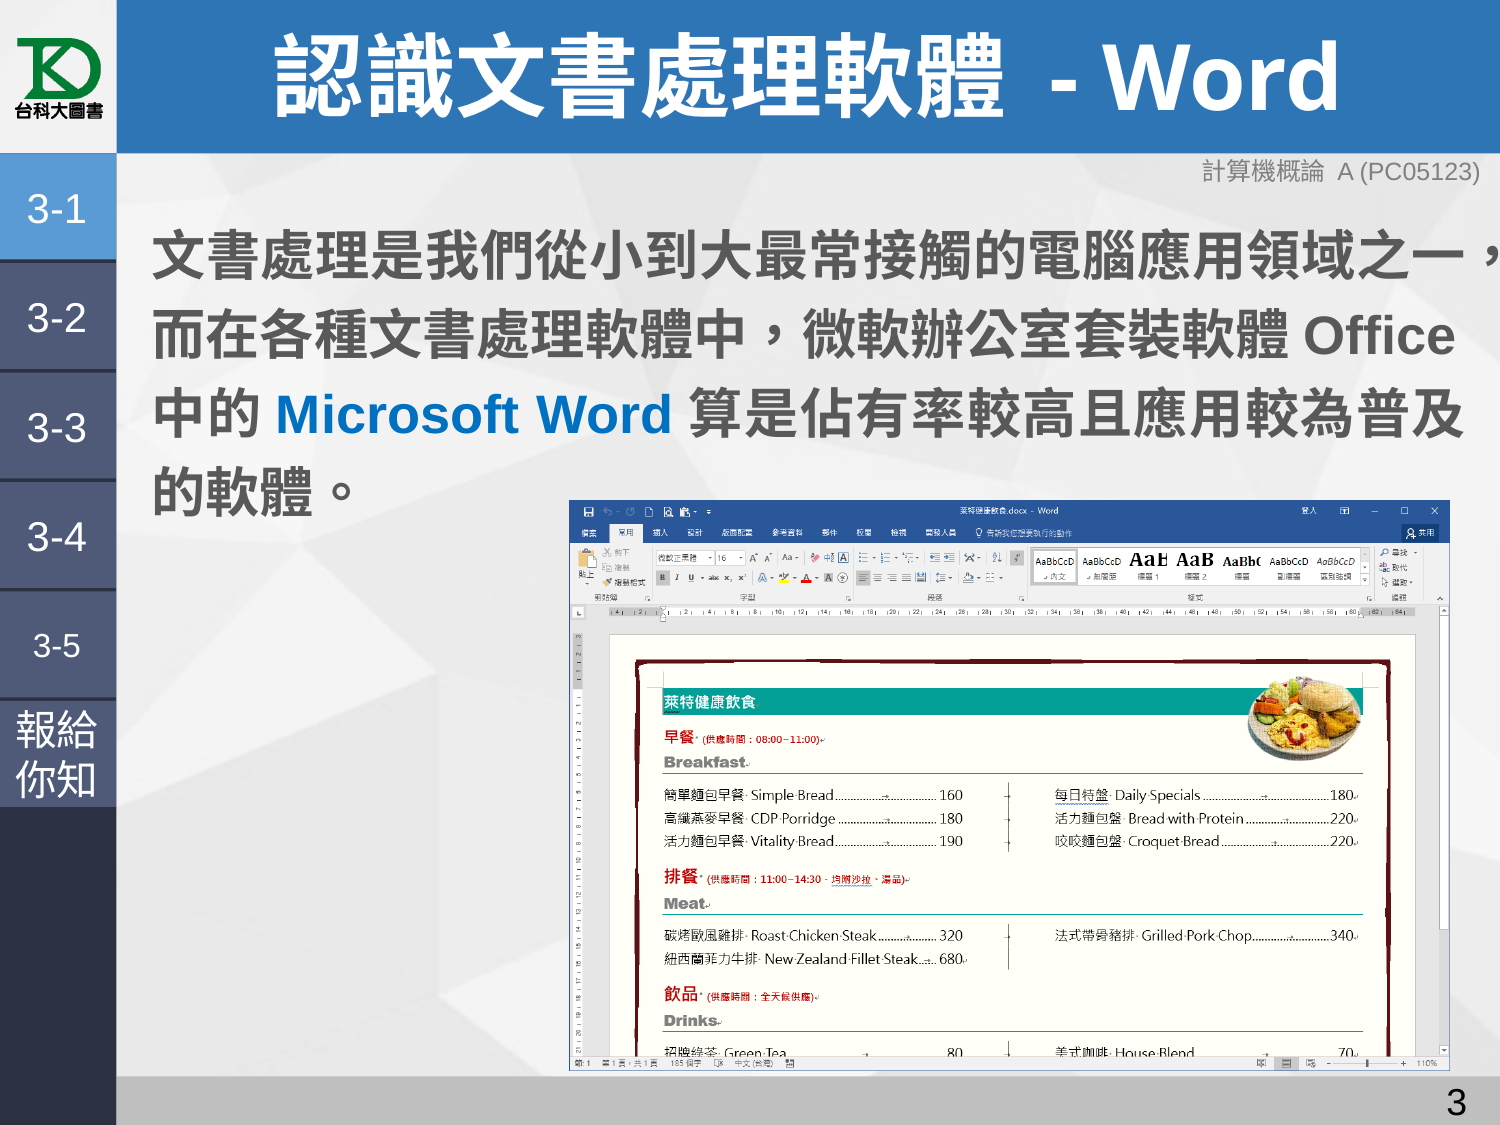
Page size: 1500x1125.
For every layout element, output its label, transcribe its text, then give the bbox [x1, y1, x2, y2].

text_box 3-5 [0, 590, 117, 698]
title 認識文書處理軟體 - Word [116, 4, 1500, 158]
text_box 3-2 [0, 262, 117, 370]
text_box 3-3 [0, 371, 117, 479]
picture [117, 158, 1500, 1076]
text_box 報給 你知 [0, 700, 117, 808]
text_box 3-4 [0, 481, 117, 589]
picture [0, 0, 116, 153]
slide_number 2 [1323, 1070, 1482, 1125]
list 文書處理是我們從小到大最常接觸的電腦應用領域之一，而在各種文書處理軟體中，微軟辦公室套裝軟體Office中的Microsoft Word算是佔有率較高且應用較為普及的軟體。 [136, 199, 1482, 1042]
text_box 3-1 [0, 153, 117, 261]
